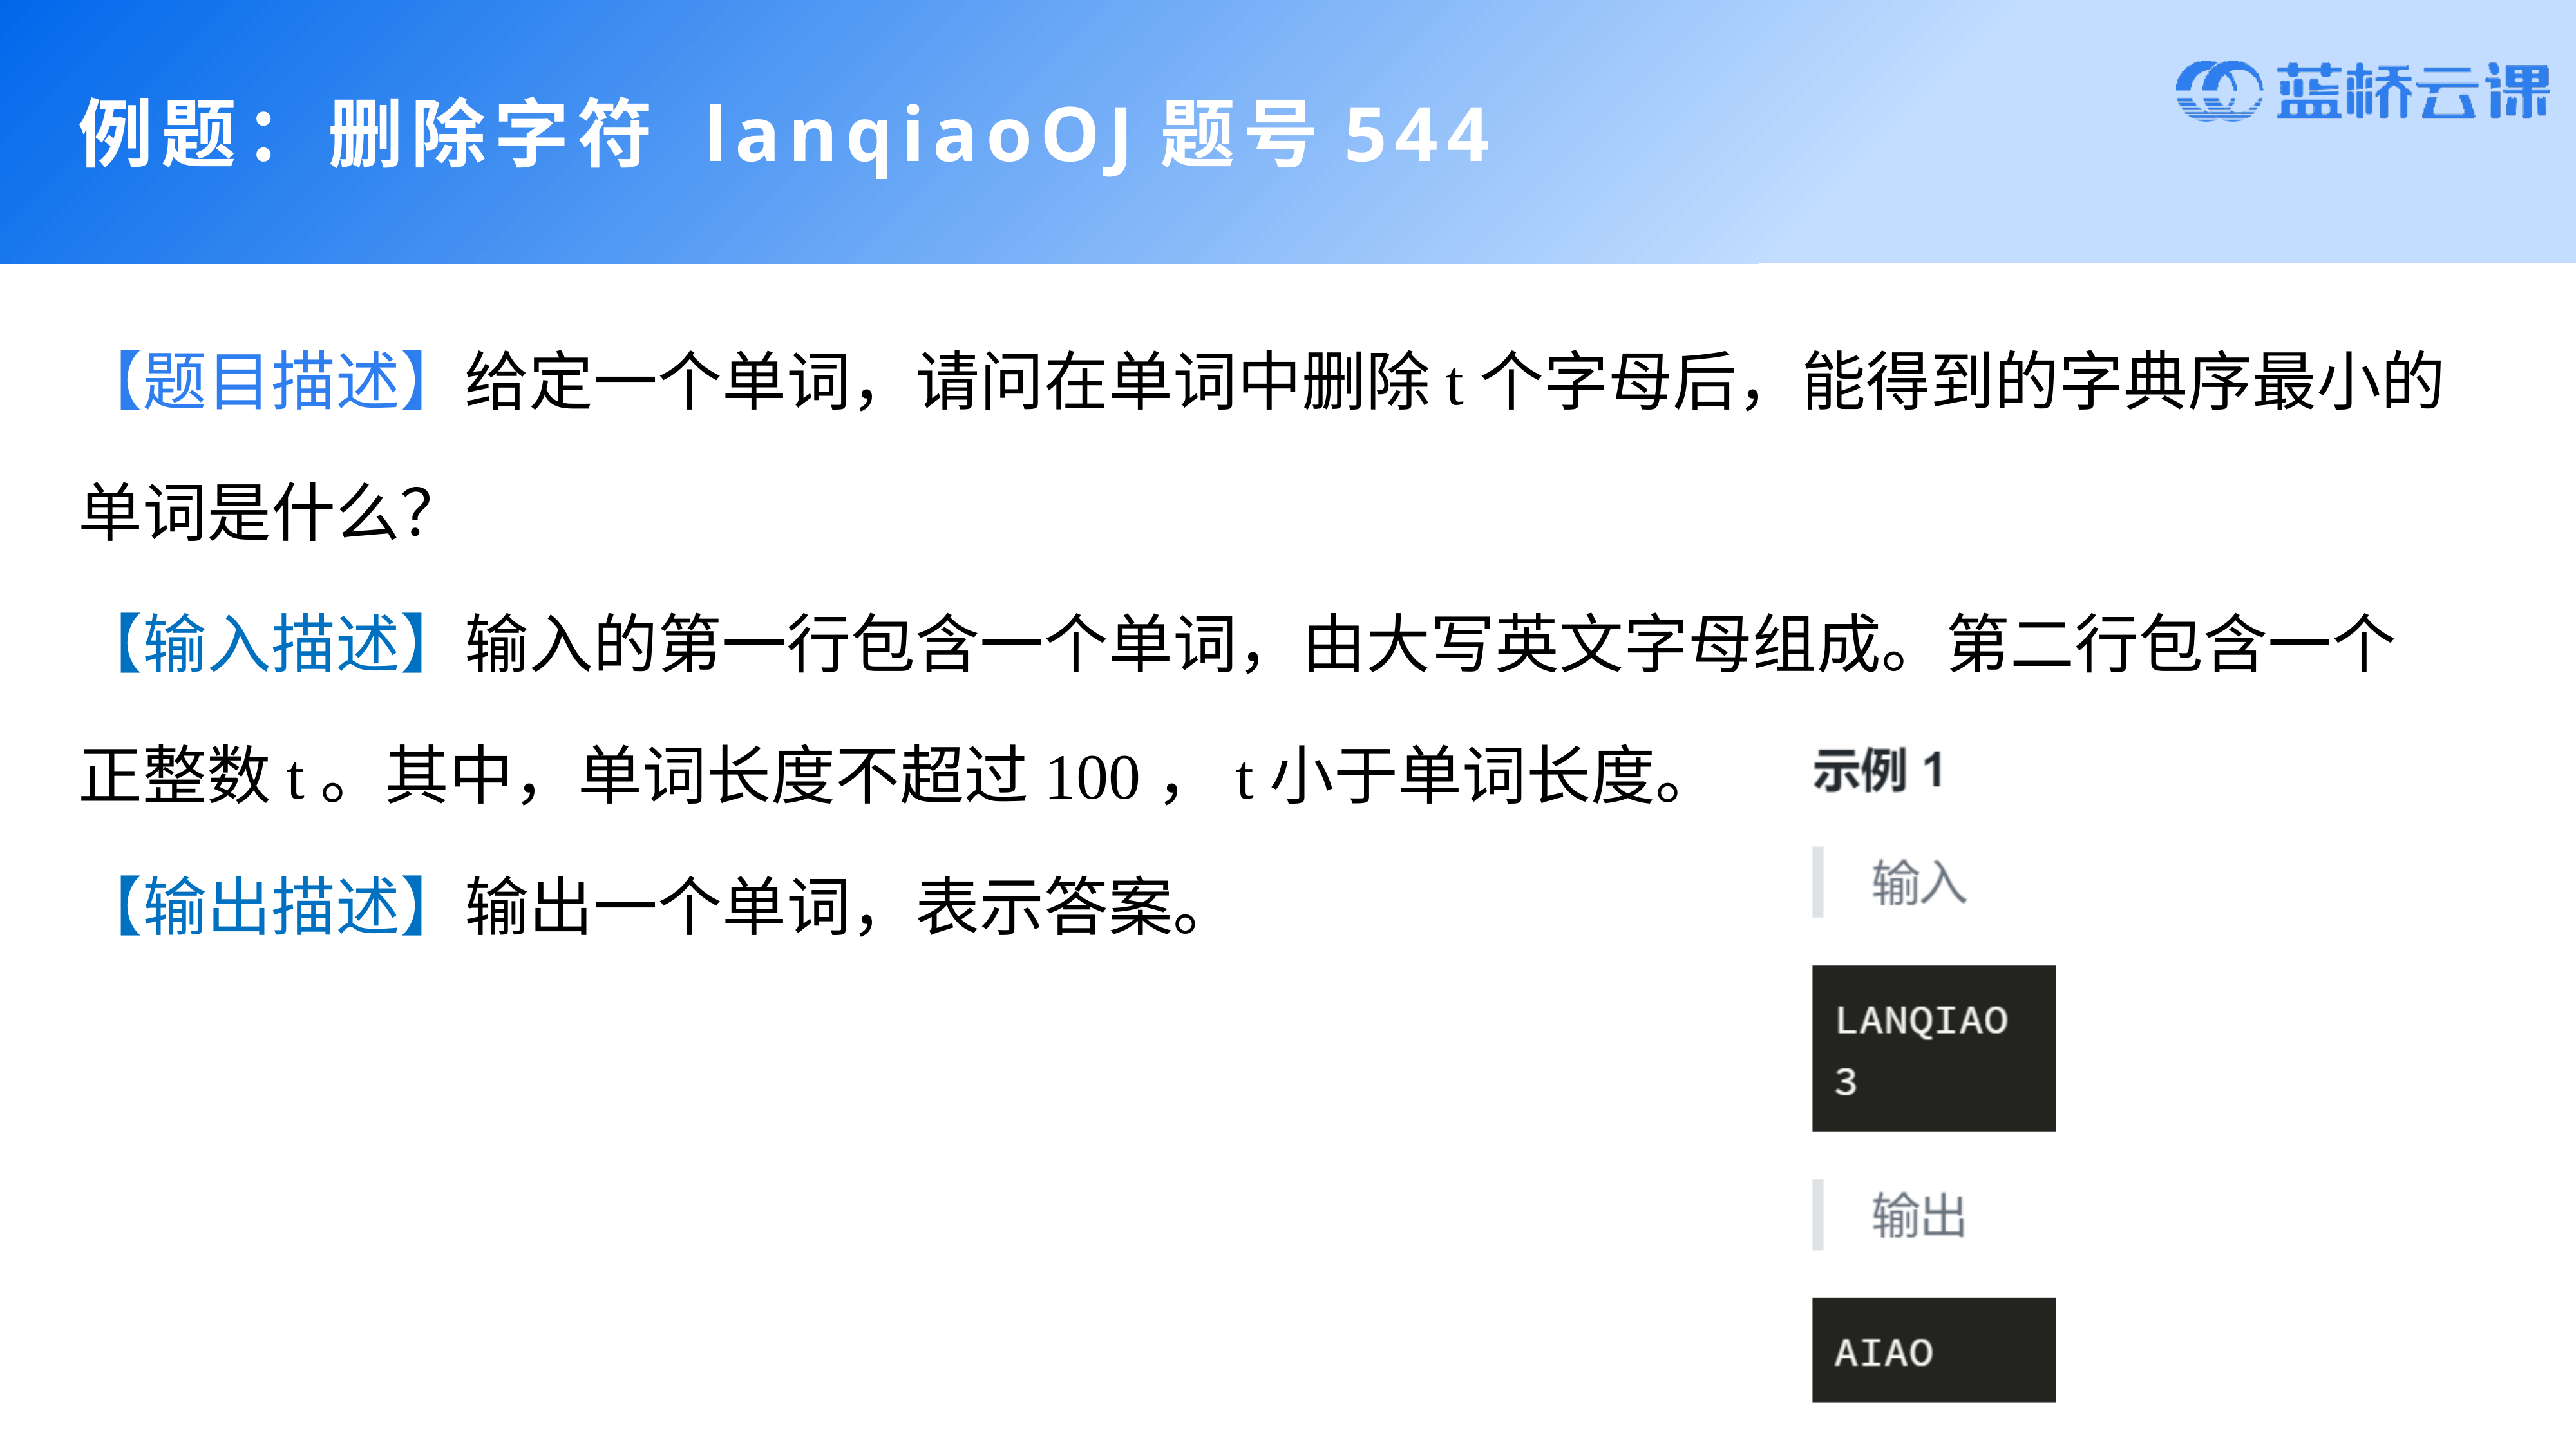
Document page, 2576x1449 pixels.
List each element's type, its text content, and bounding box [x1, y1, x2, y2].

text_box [0, 0, 2576, 264]
text_box 【题目描述】给定一个单词，请问在单词中删除t个字母后，能得到的字典序最小的单词是什么？ 【输入描述】输入的第一行包含一个单词，由大写英文字母组成。第二行包含一个正整数t。其中，单词长度不超过100，t小于单词长度。 【输出描述】输出一个单词，表示答案。 [69, 281, 2461, 948]
picture [1792, 719, 2056, 1416]
